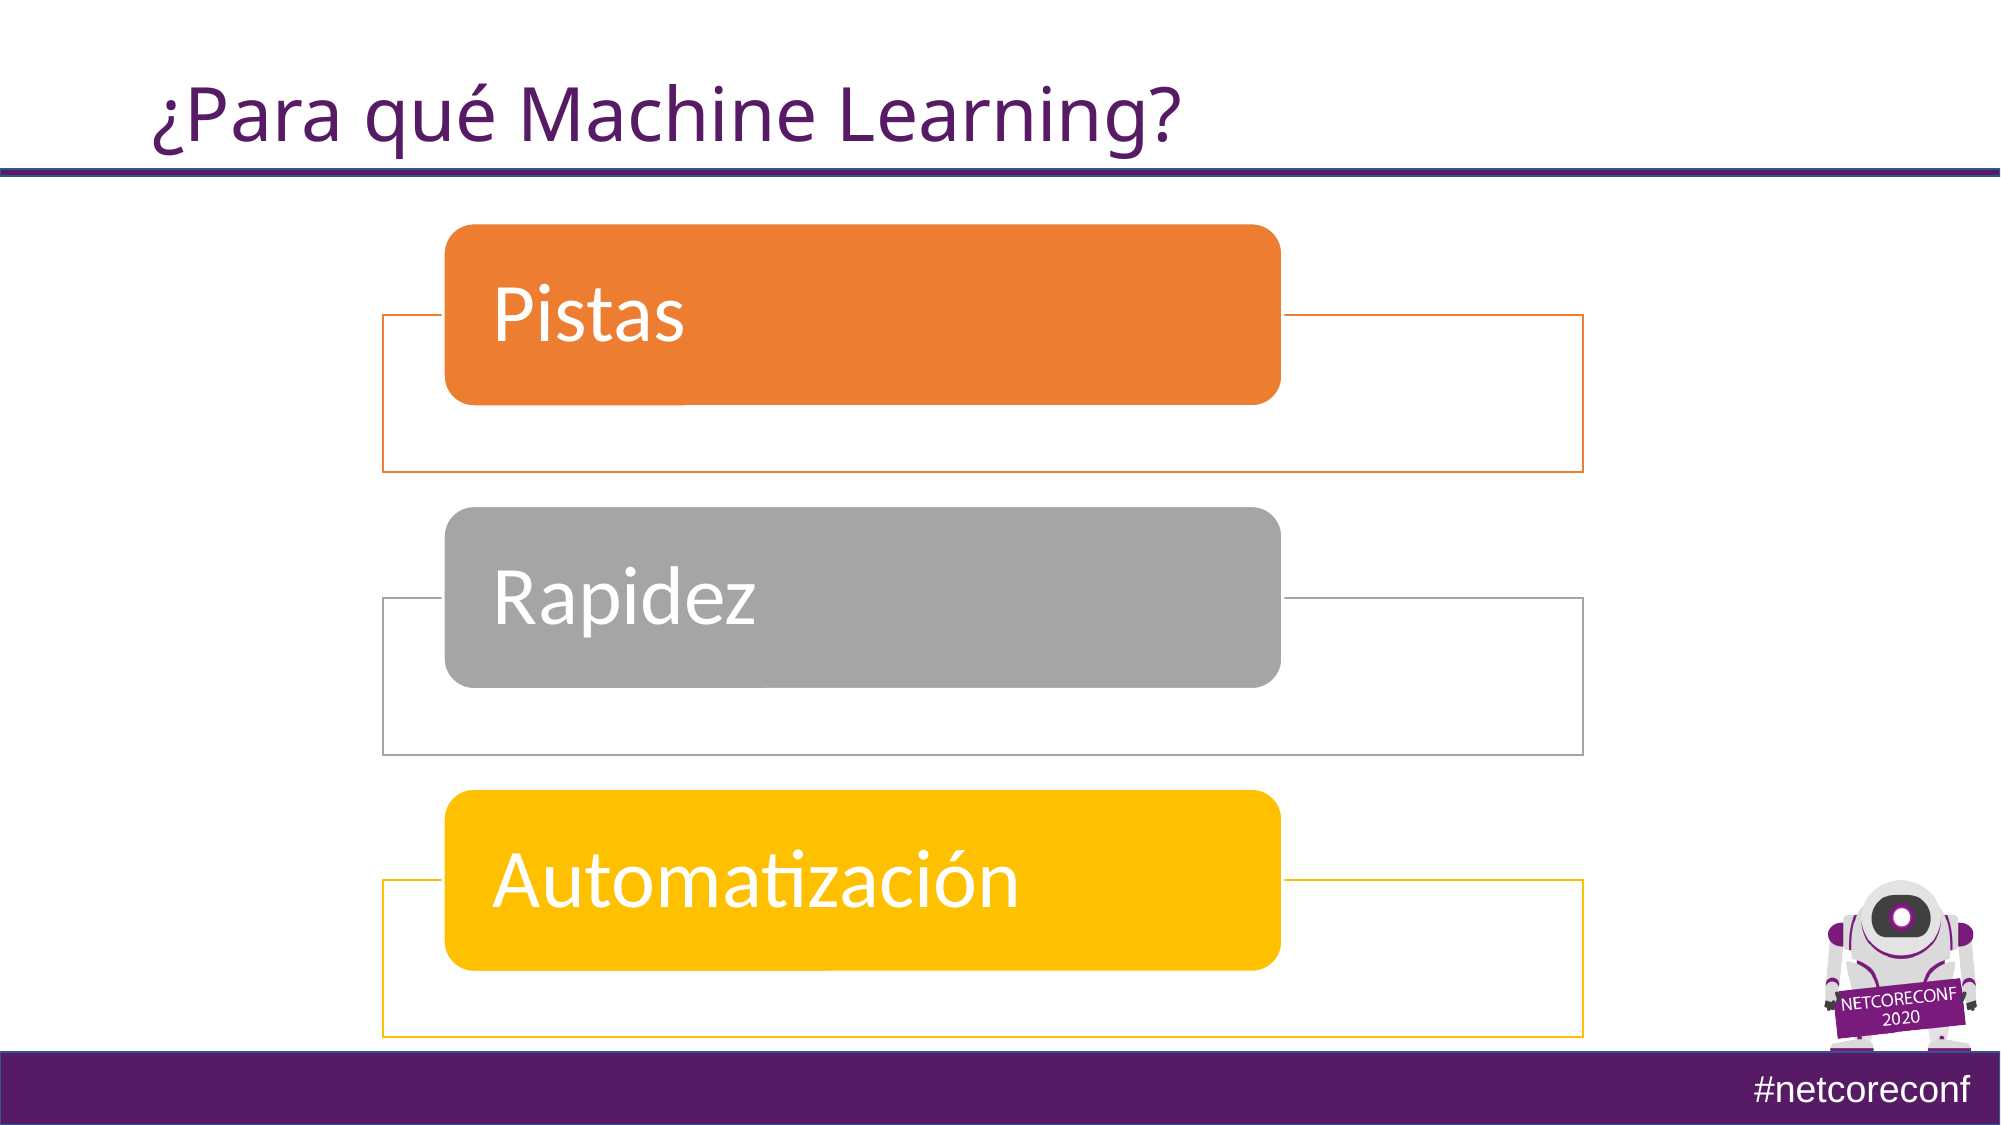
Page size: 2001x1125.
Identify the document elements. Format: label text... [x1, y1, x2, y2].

title ¿Para qué Machine Learning? [137, 20, 1863, 213]
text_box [383, 218, 1583, 1042]
picture [1824, 880, 1977, 1051]
